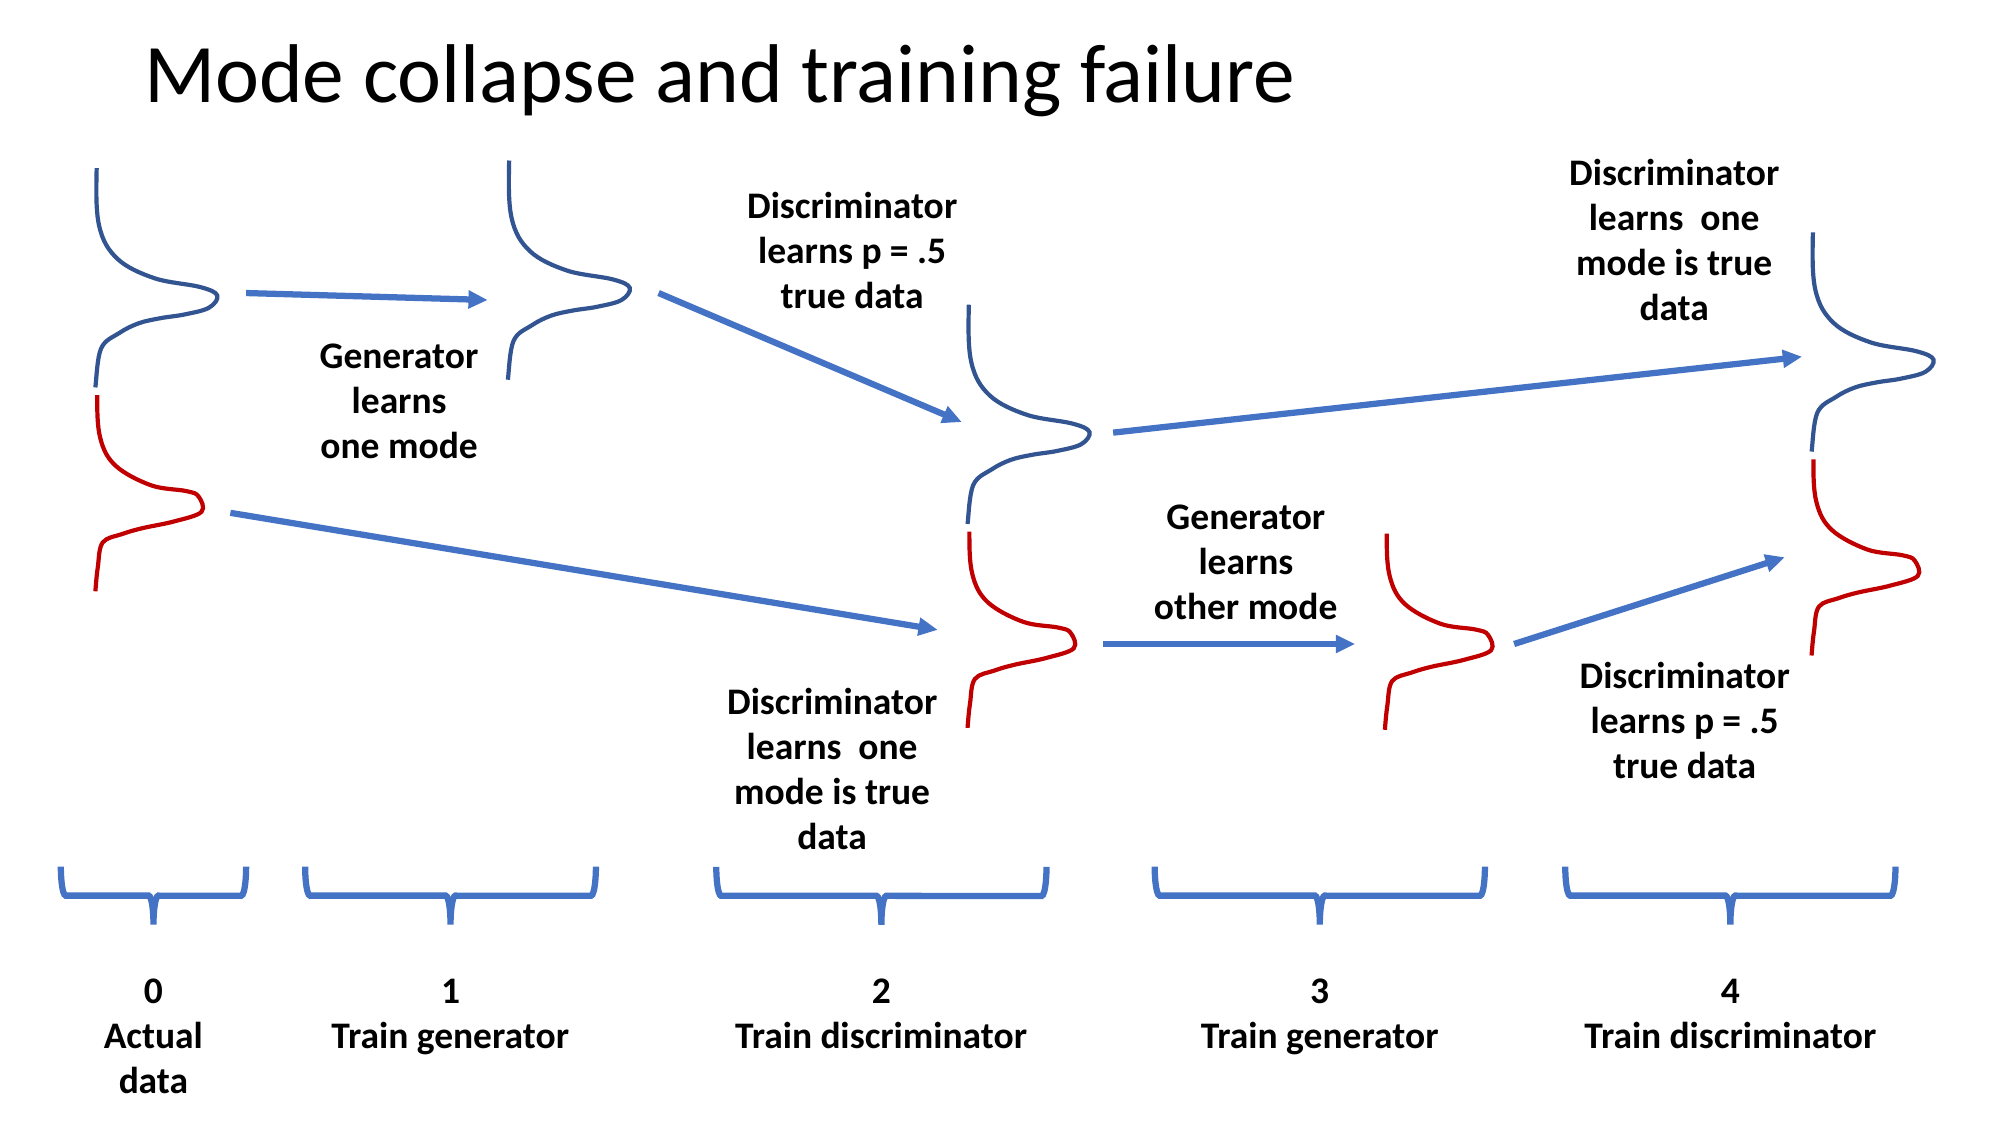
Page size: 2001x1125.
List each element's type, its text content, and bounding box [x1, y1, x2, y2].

text_box [507, 166, 631, 380]
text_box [1565, 866, 1896, 1065]
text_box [60, 866, 247, 1110]
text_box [1113, 356, 1802, 433]
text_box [305, 866, 596, 1065]
text_box [968, 531, 1077, 728]
text_box [1383, 533, 1494, 730]
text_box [246, 292, 488, 300]
text_box Discriminator learns one mode is true data [696, 669, 968, 865]
text_box [94, 395, 205, 592]
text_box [716, 866, 1047, 1065]
text_box Generator learns other mode [1137, 484, 1355, 635]
text_box Discriminator learns p = .5 true data [716, 174, 988, 324]
text_box Mode collapse and training failure [129, 22, 1855, 166]
text_box [966, 324, 1091, 525]
text_box [1810, 232, 1935, 452]
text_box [230, 512, 938, 630]
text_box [658, 292, 962, 422]
text_box [1811, 459, 1921, 643]
text_box Generator learns one mode [290, 323, 508, 474]
text_box Discriminator learns p = .5 true data [1549, 643, 1821, 794]
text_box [1154, 866, 1485, 1065]
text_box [1514, 557, 1785, 644]
text_box [94, 168, 219, 388]
text_box Discriminator learns one mode is true data [1549, 166, 1800, 336]
